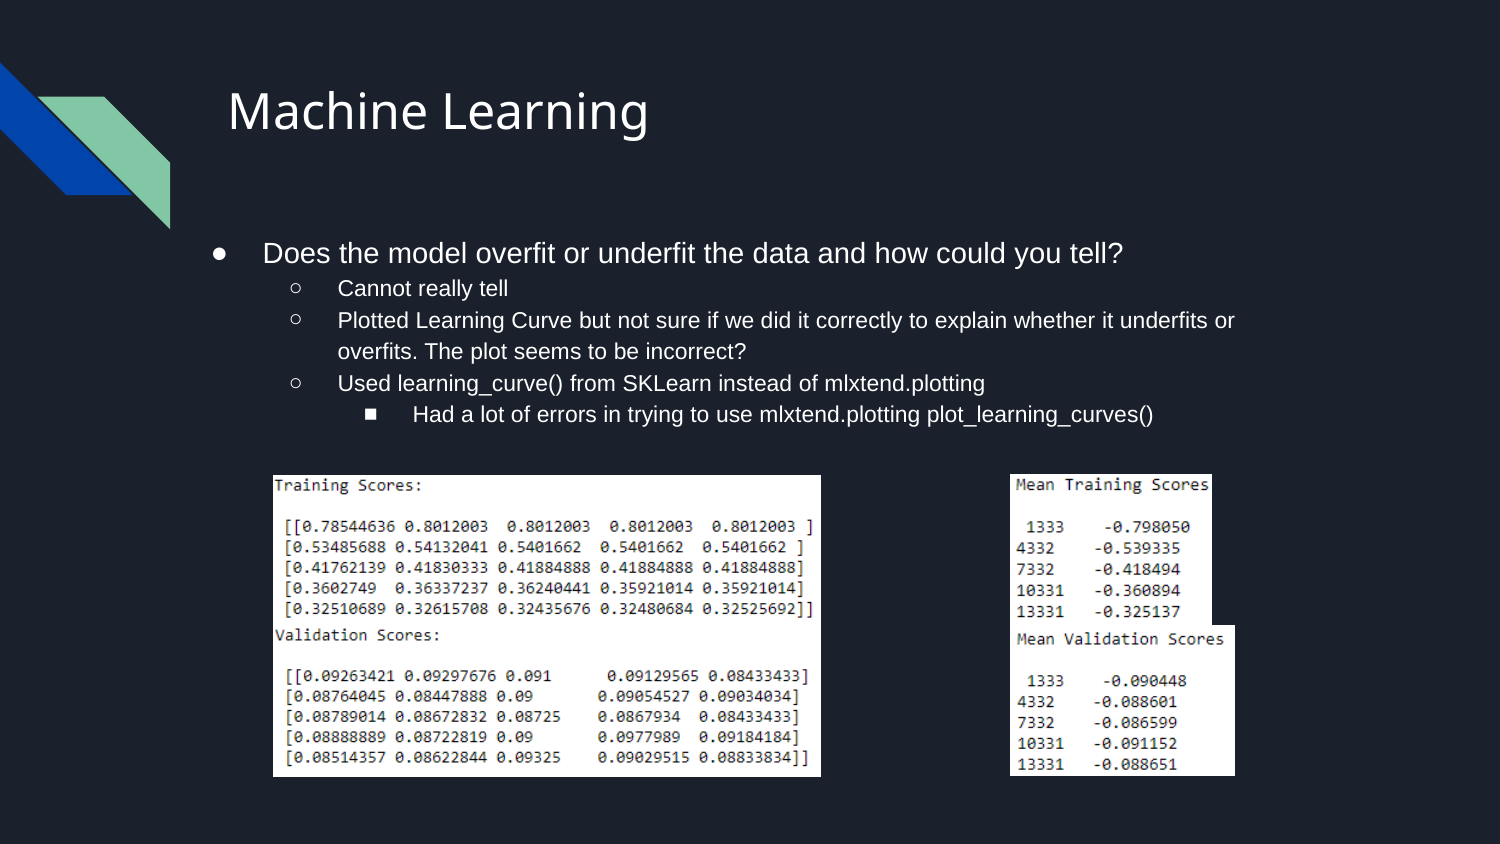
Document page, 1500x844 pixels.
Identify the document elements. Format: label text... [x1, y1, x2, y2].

title Machine Learning [212, 64, 1368, 215]
list Does the model overfit or underfit the data and how could you tell? Cannot really tell Plotted Learning Curve but not sure if we did it correctly to explain whether it underfits or overfits. The plot seems to be incorrect? Used learning_curve() from SKLearn instead of mlxtend.plotting Had a lot of errors in trying to use mlxtend.plotting plot_learning_curves() [172, 214, 1328, 693]
picture [272, 474, 821, 778]
picture [1010, 473, 1236, 777]
